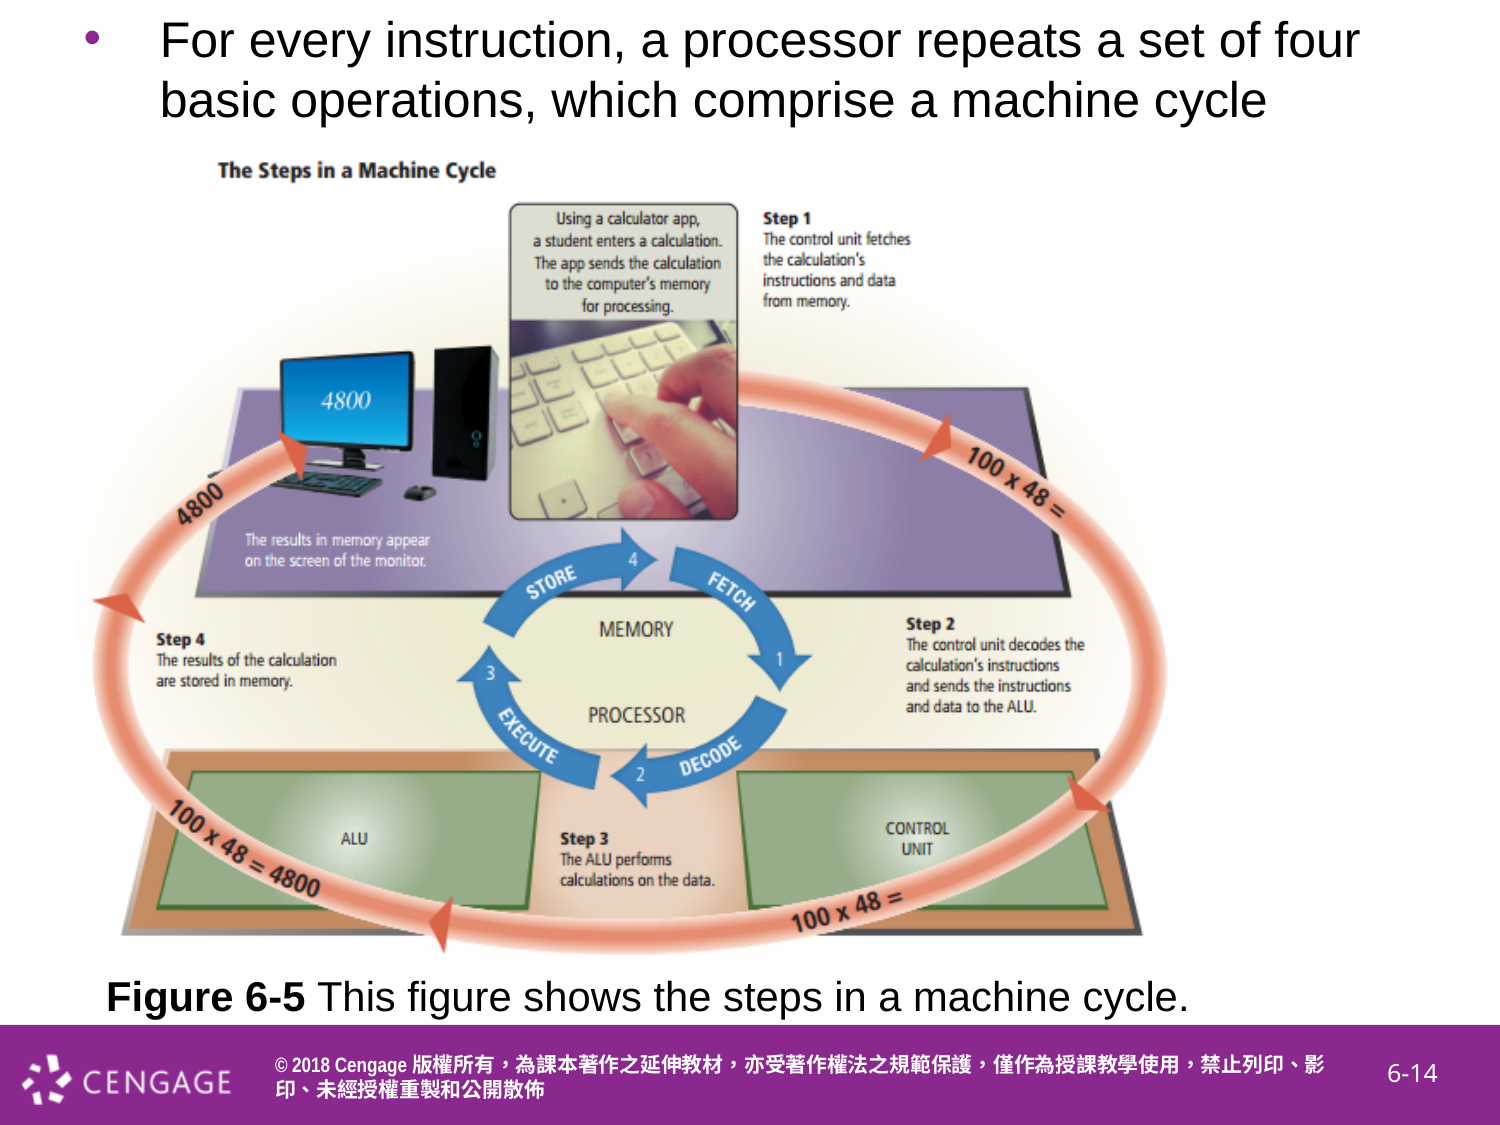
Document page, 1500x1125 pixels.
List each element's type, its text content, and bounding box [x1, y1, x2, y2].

list Figure 6-5 This figure shows the steps in a machine cycle. [91, 962, 1409, 1031]
picture [76, 149, 1188, 967]
list For every instruction, a processor repeats a set of four basic operations, which comprise a machine cycle [68, 0, 1432, 135]
picture [12, 1045, 236, 1113]
